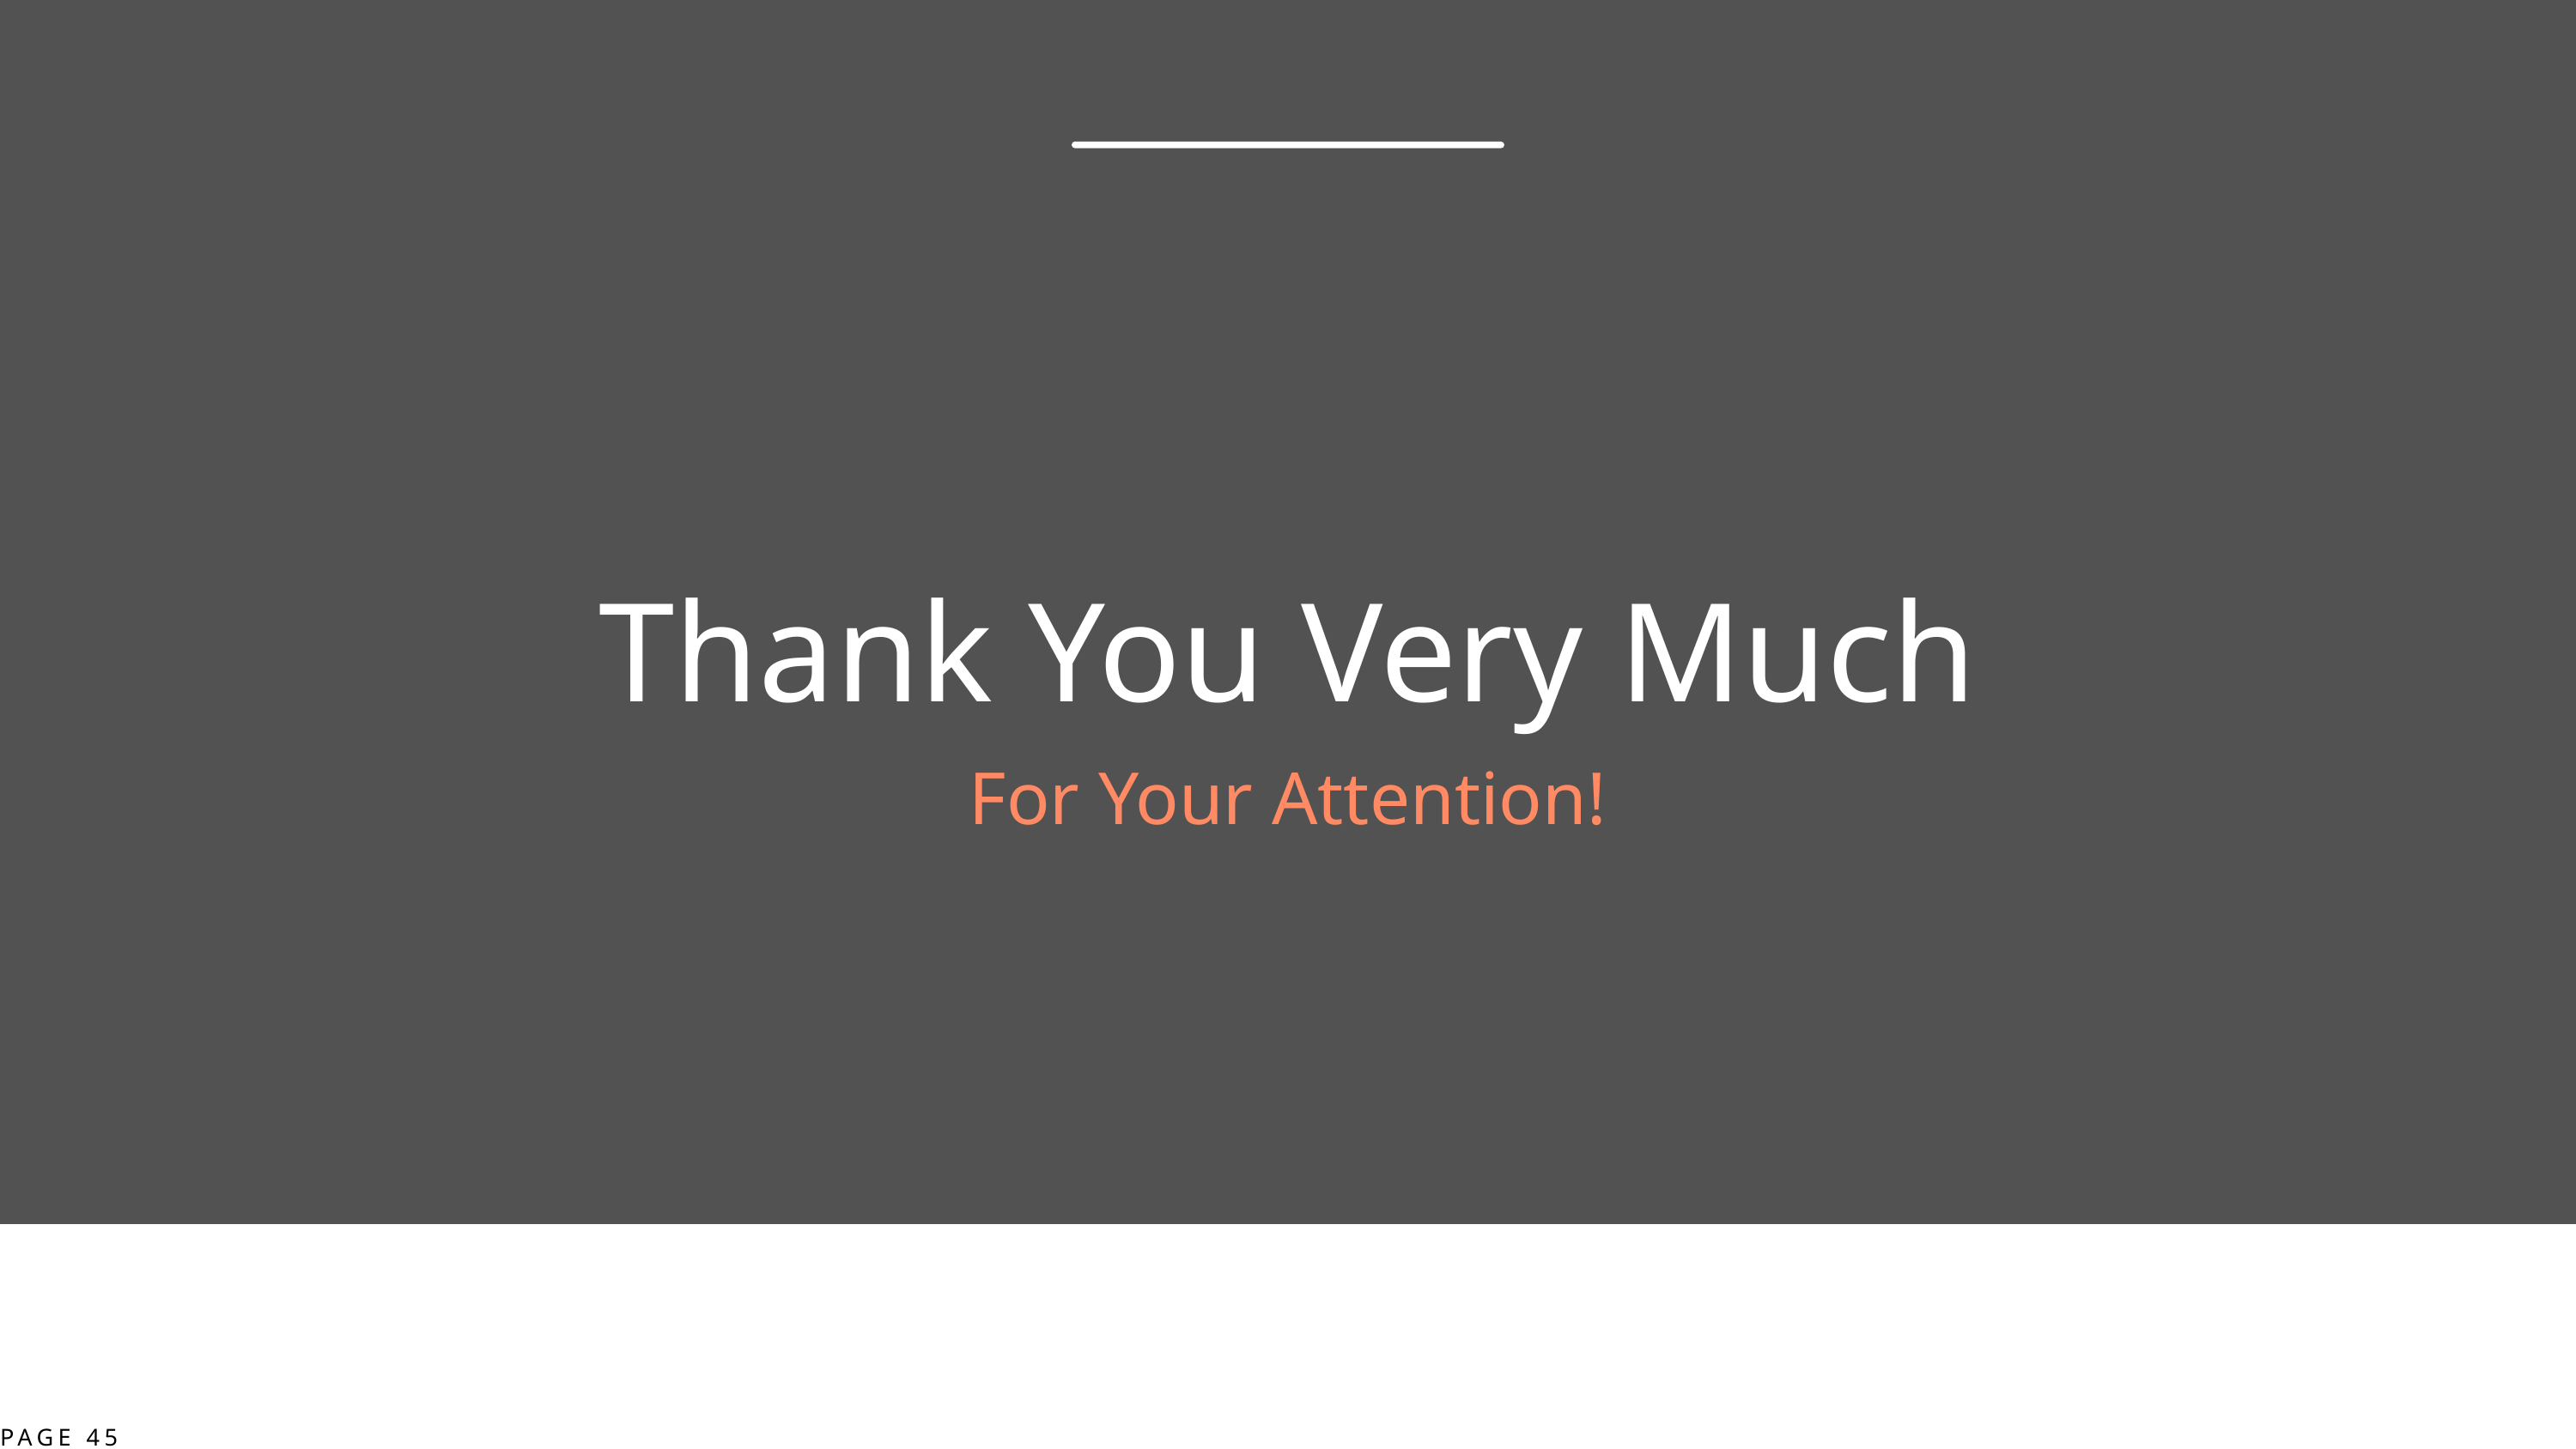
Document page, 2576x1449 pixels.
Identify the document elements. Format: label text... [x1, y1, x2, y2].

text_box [0, 1223, 2576, 1449]
text_box Thank You Very Much [185, 518, 2391, 729]
text_box For Your Attention! [706, 728, 1870, 840]
